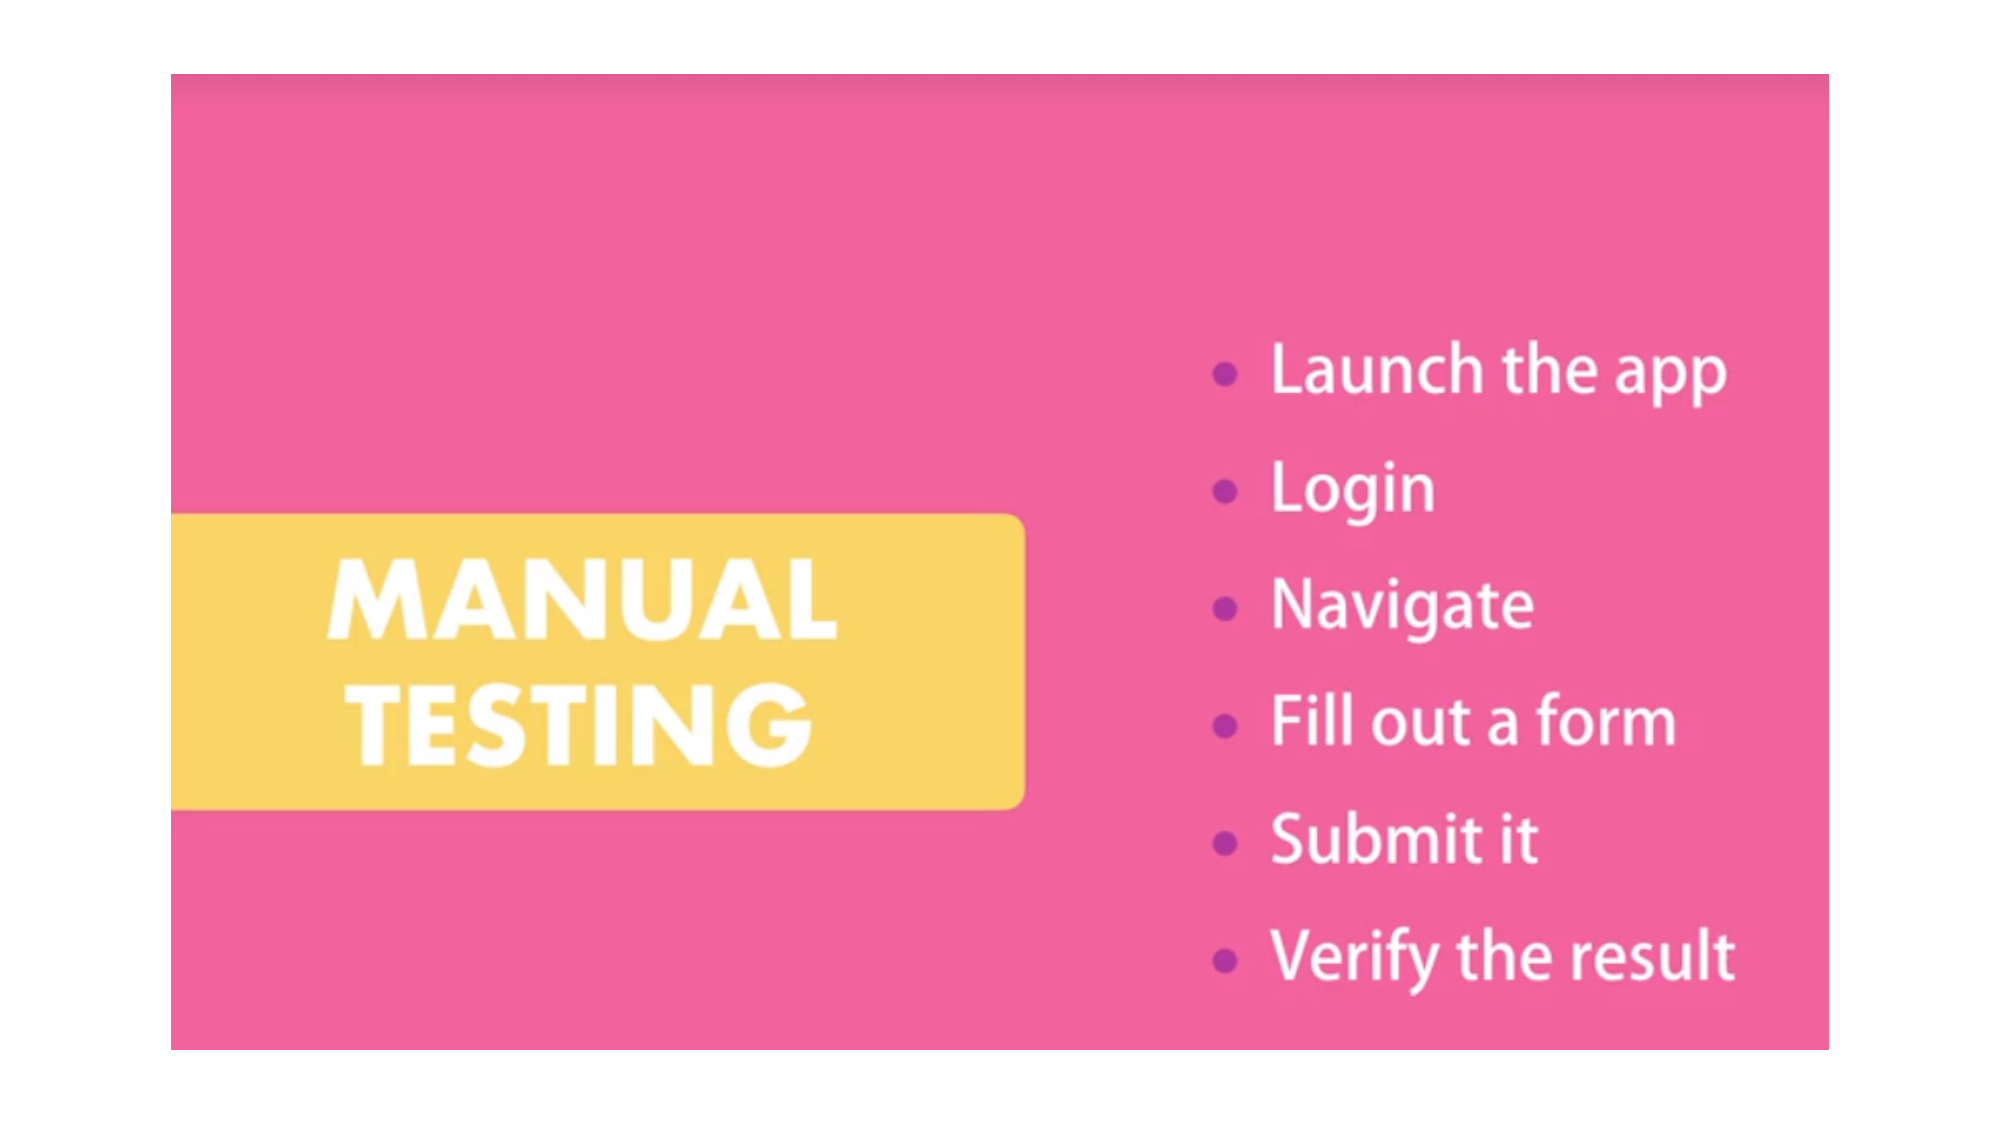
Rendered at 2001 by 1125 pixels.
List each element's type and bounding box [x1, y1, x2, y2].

picture [171, 74, 1829, 1050]
